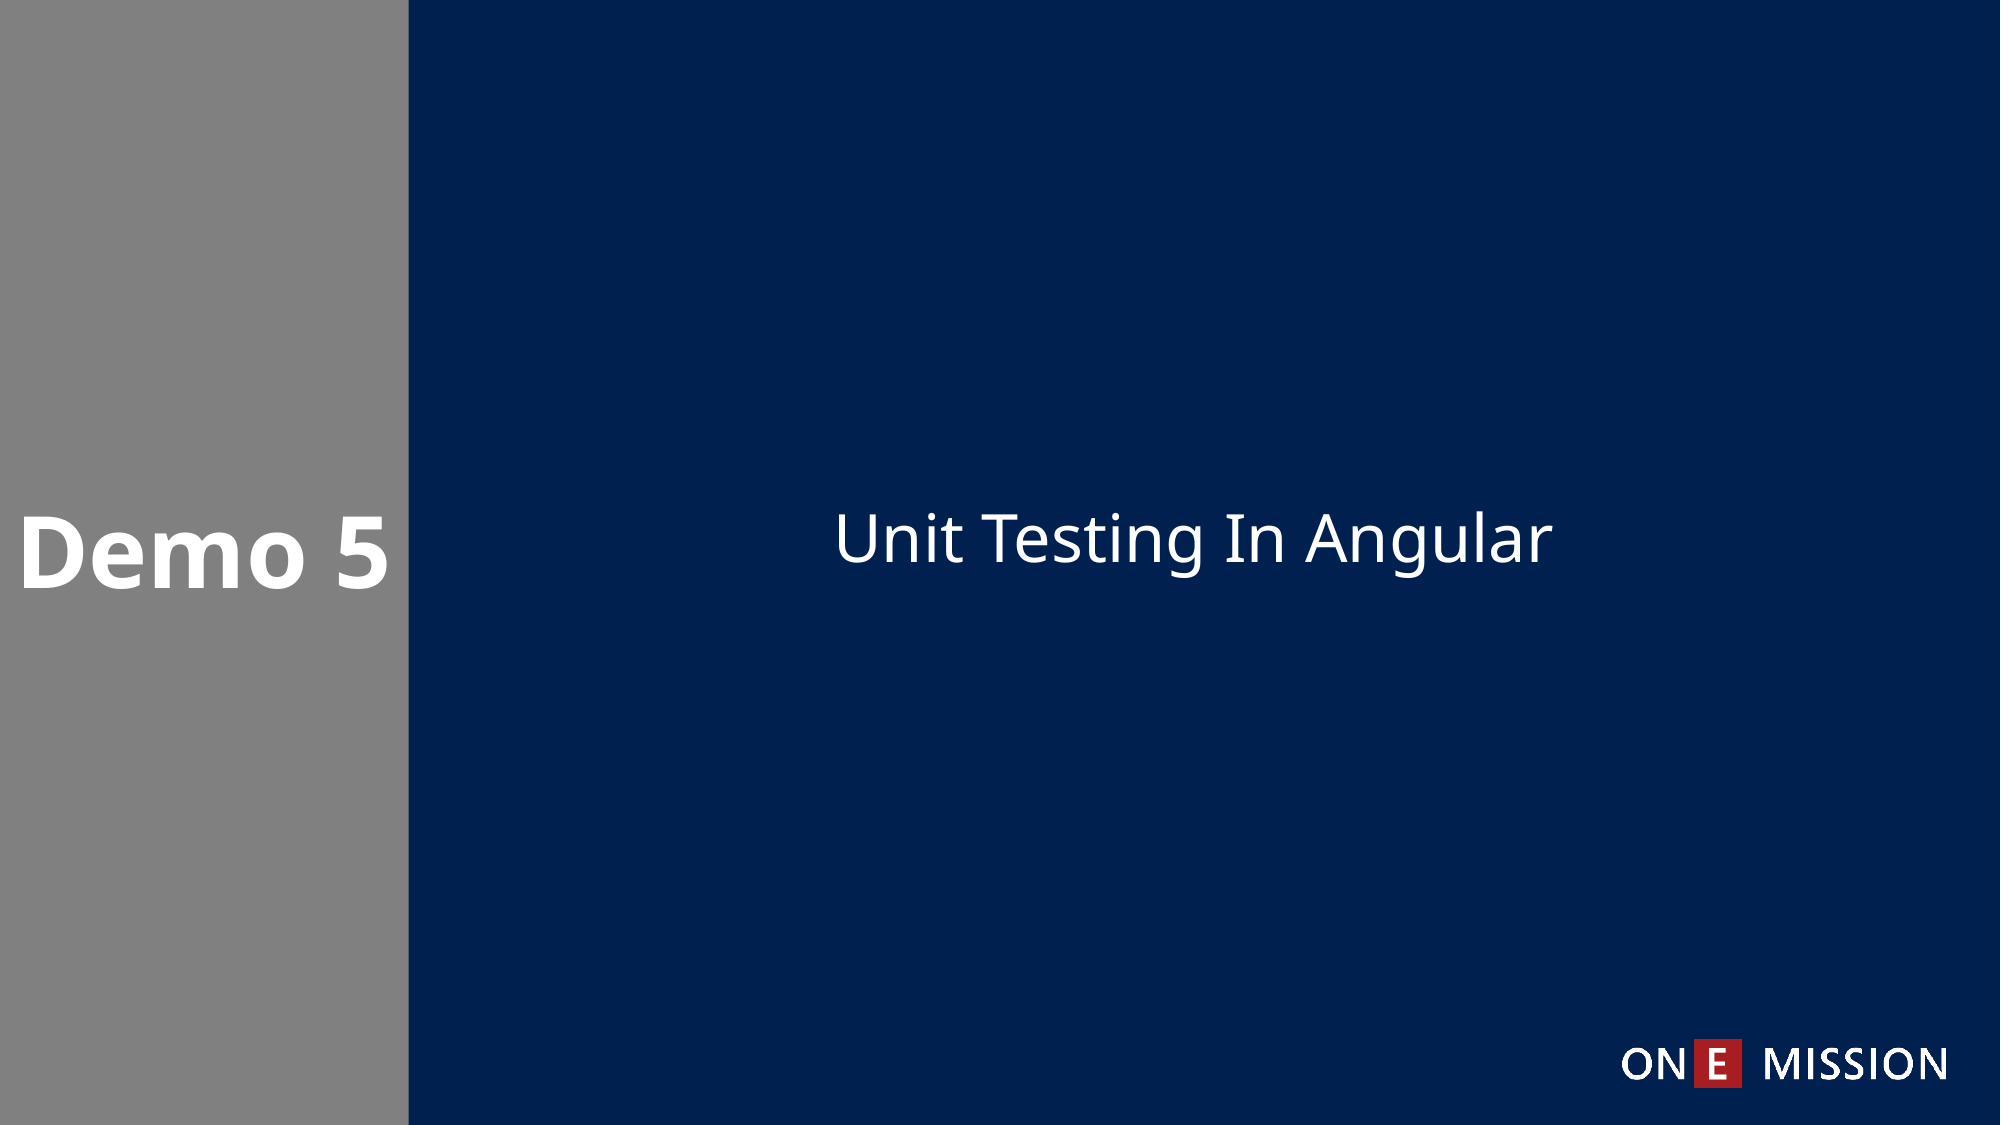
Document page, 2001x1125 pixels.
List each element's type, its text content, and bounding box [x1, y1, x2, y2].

title Demo 5 [0, 0, 409, 1125]
list Unit Testing In Angular [409, 25, 2000, 1099]
